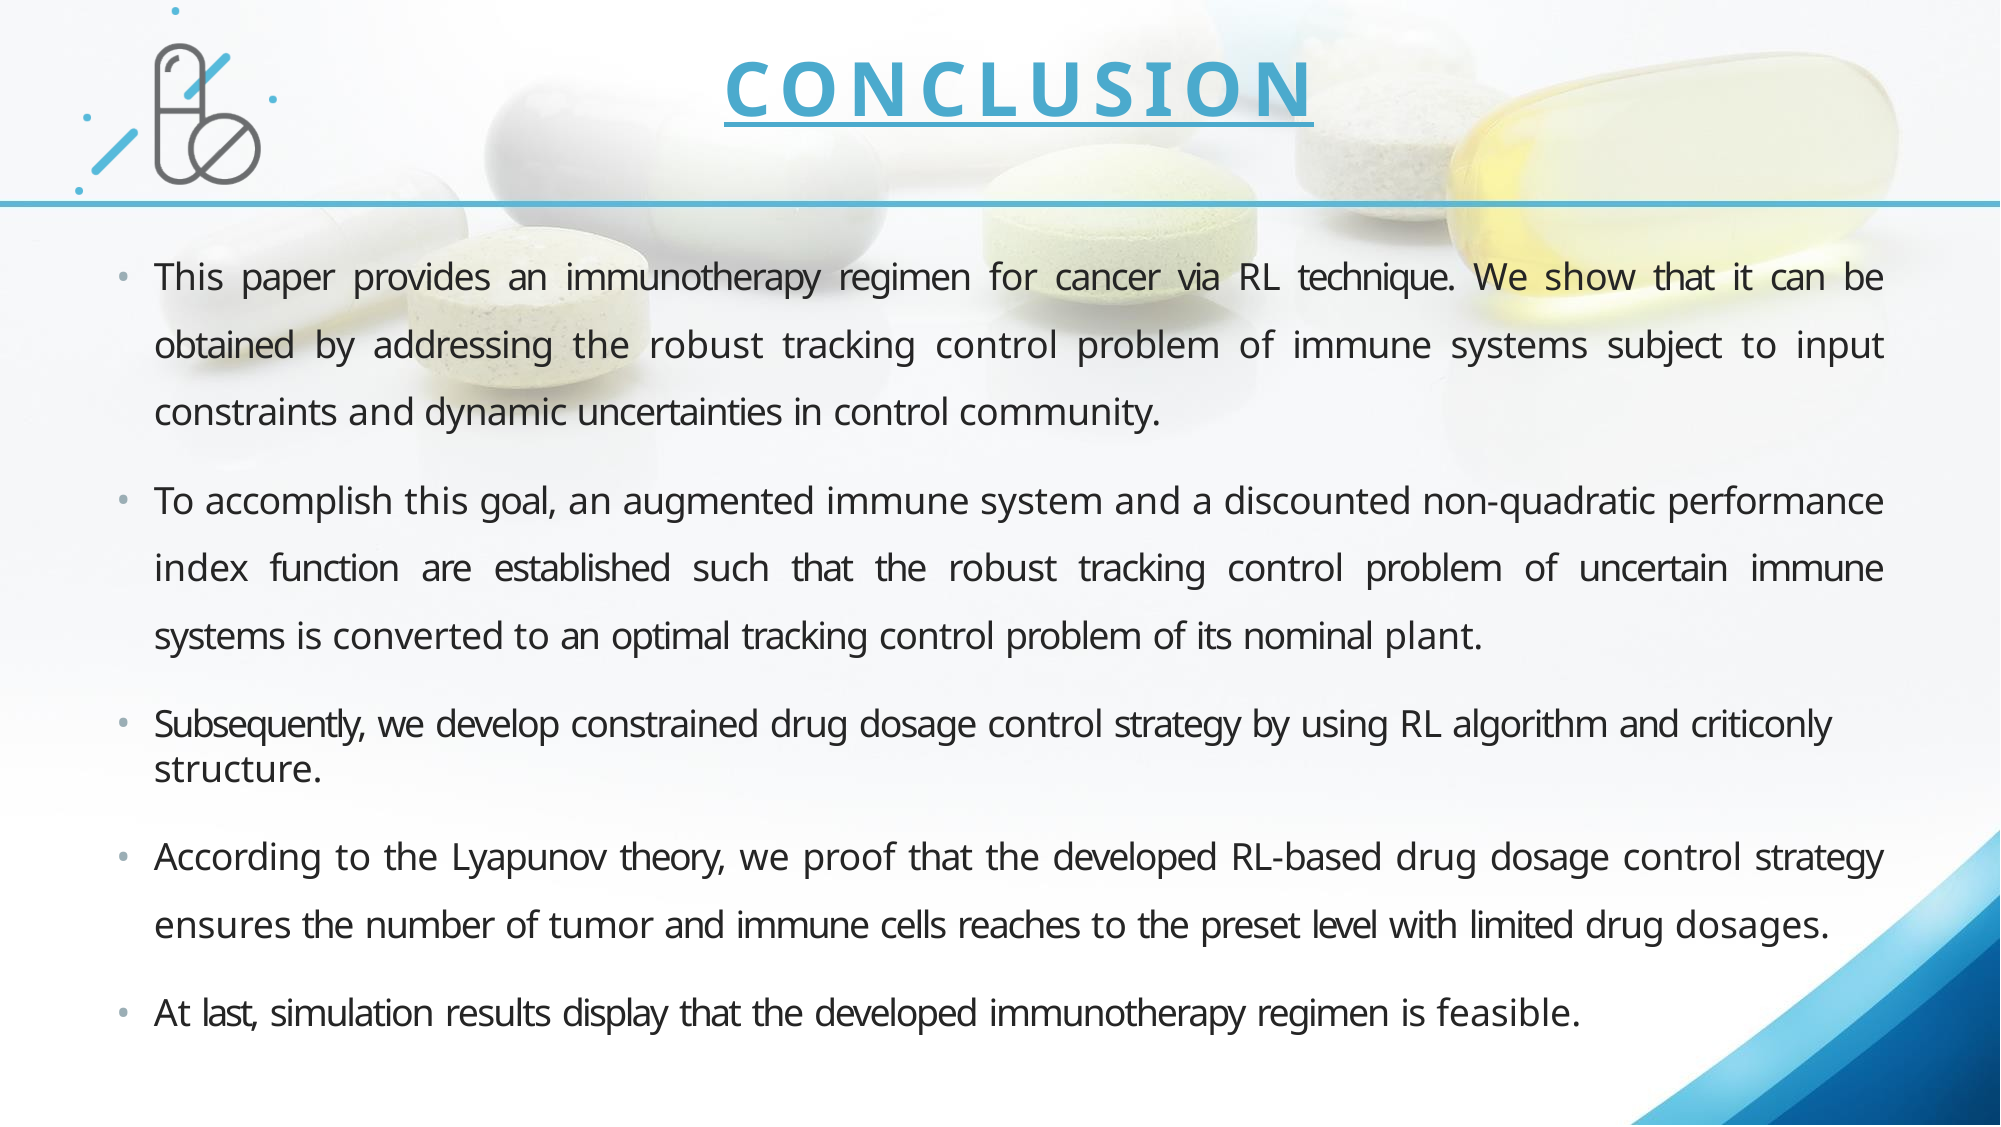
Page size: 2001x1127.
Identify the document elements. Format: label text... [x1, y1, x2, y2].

list This paper provides an immunotherapy regimen for cancer via RL technique. We show that it can be obtained by addressing the robust tracking control problem of immune systems subject to input constraints and dynamic uncertainties in control community. To accomplish this goal, an augmented immune system and a discounted non-quadratic performance index function are established such that the robust tracking control problem of uncertain immune systems is converted to an optimal tracking control problem of its nominal plant. Subsequently, we develop constrained drug dosage control strategy by using RL algorithm and criticonly structure. According to the Lyapunov theory, we proof that the developed RL-based drug dosage control strategy ensures the number of tumor and immune cells reaches to the preset level with limited drug dosages. At last, simulation results display that the developed immunotherapy regimen is feasible. [114, 228, 1886, 1035]
picture [0, 0, 2000, 1125]
title CONCLUSION [170, 39, 1824, 230]
